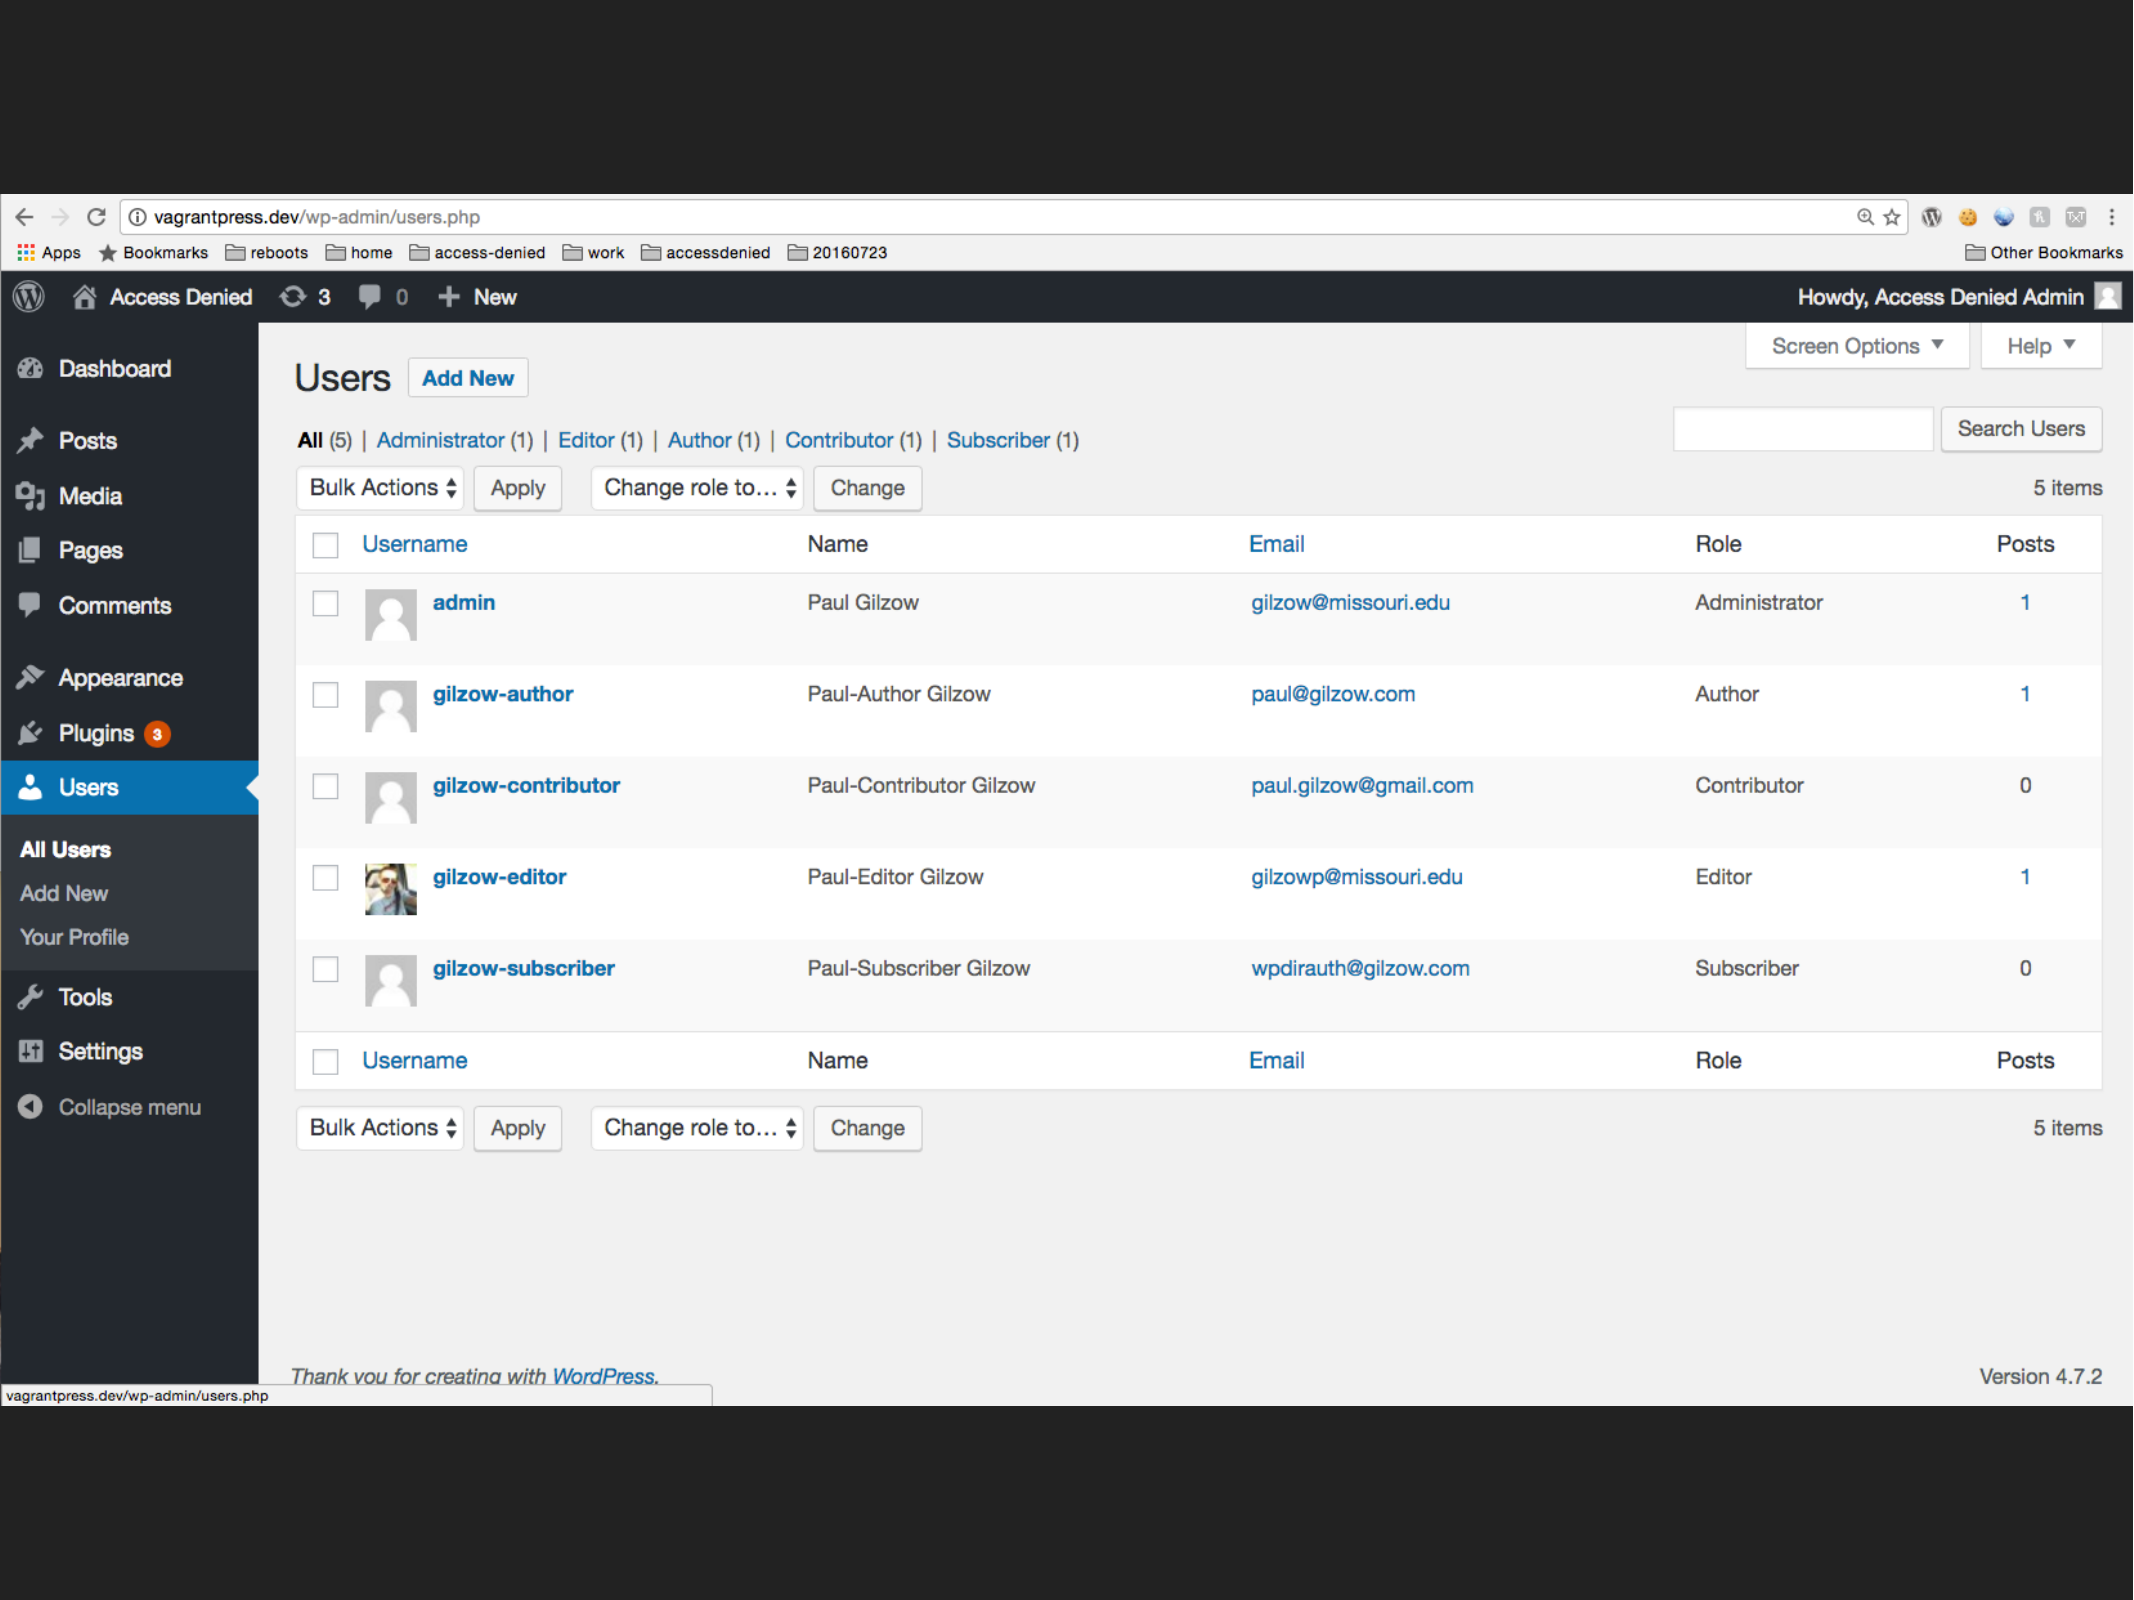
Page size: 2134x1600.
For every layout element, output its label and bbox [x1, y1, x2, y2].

picture [0, 194, 2134, 1406]
